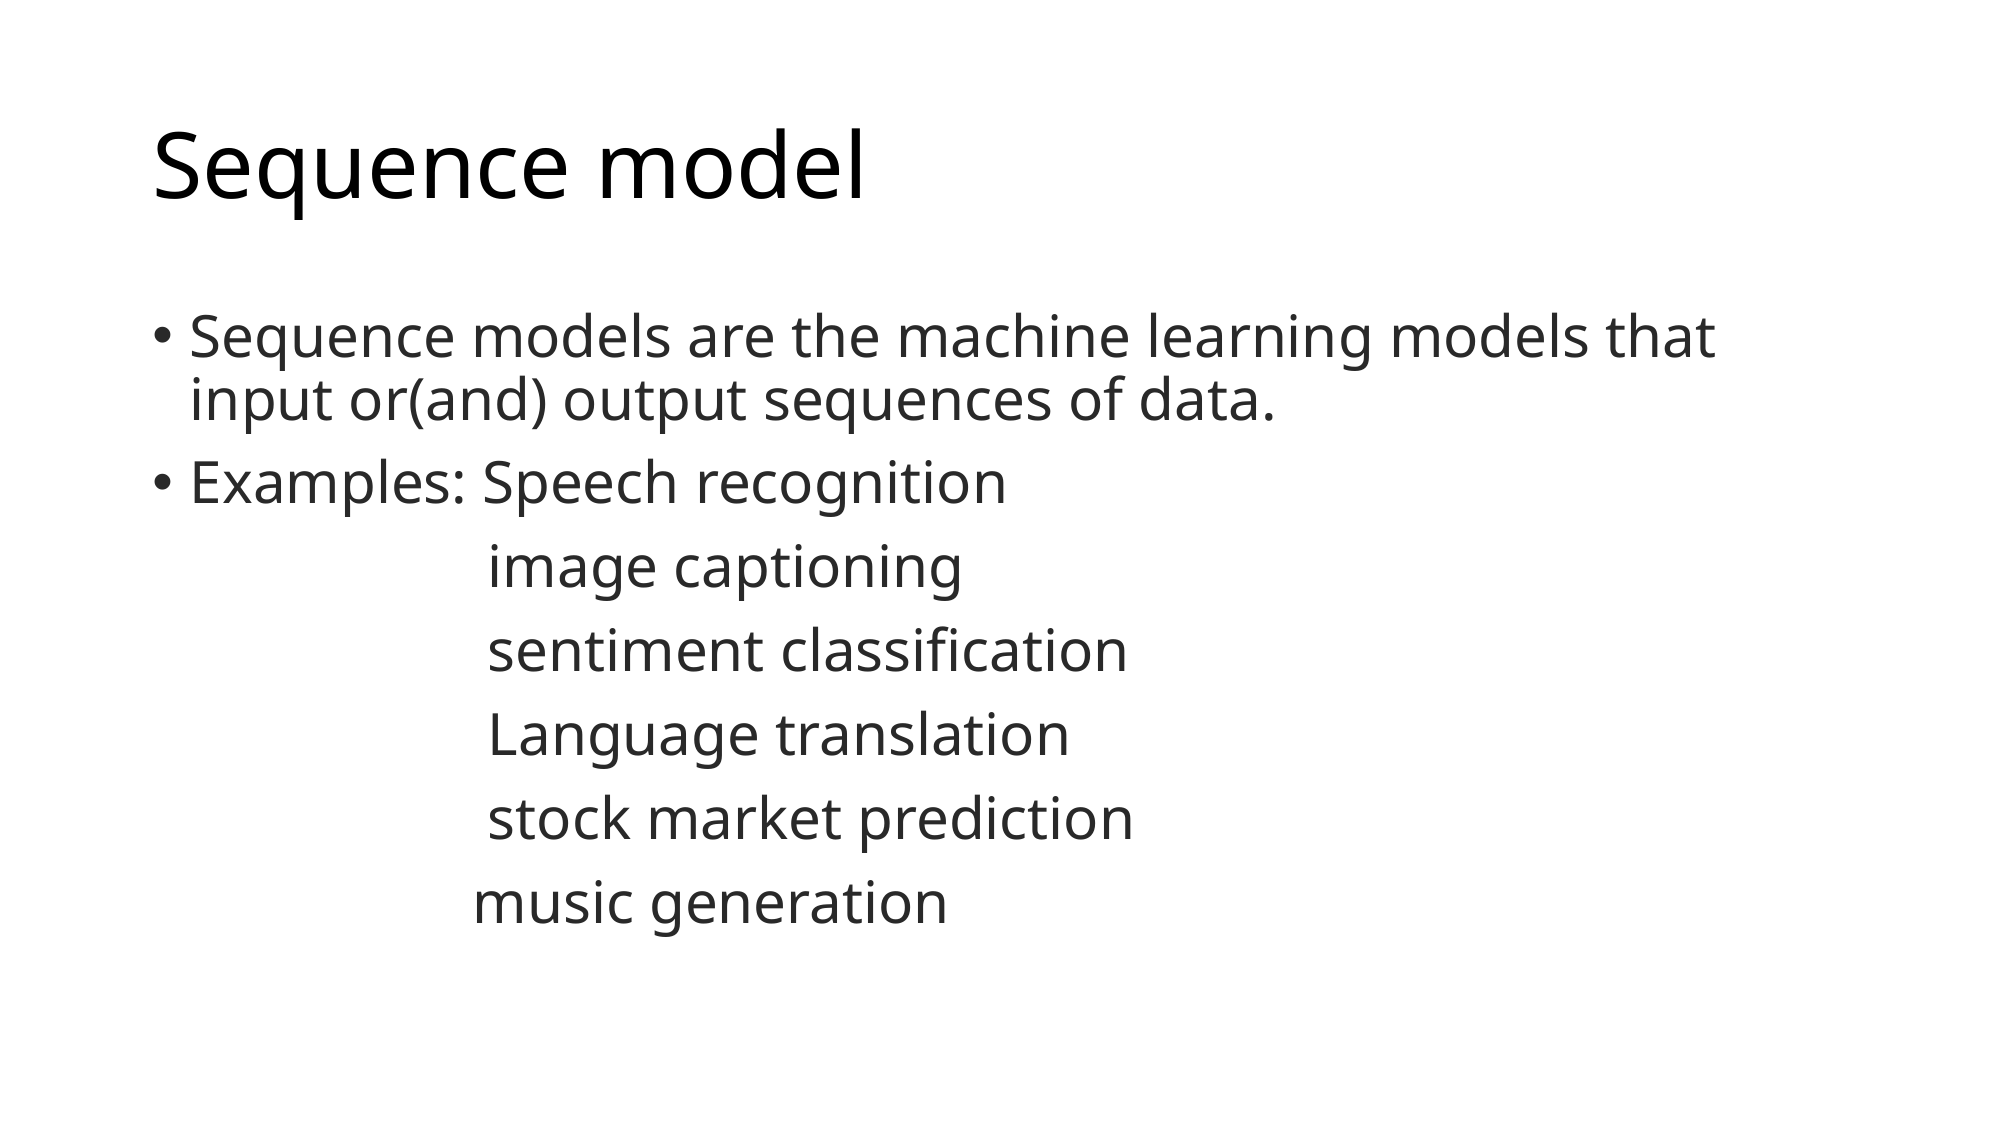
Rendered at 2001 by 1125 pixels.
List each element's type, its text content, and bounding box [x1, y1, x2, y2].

title Sequence model [137, 59, 1863, 278]
list Sequence models are the machine learning models that input or(and) output sequences of data. Examples: Speech recognition image captioning sentiment classification Language translation stock market prediction music generation [137, 299, 1863, 1014]
